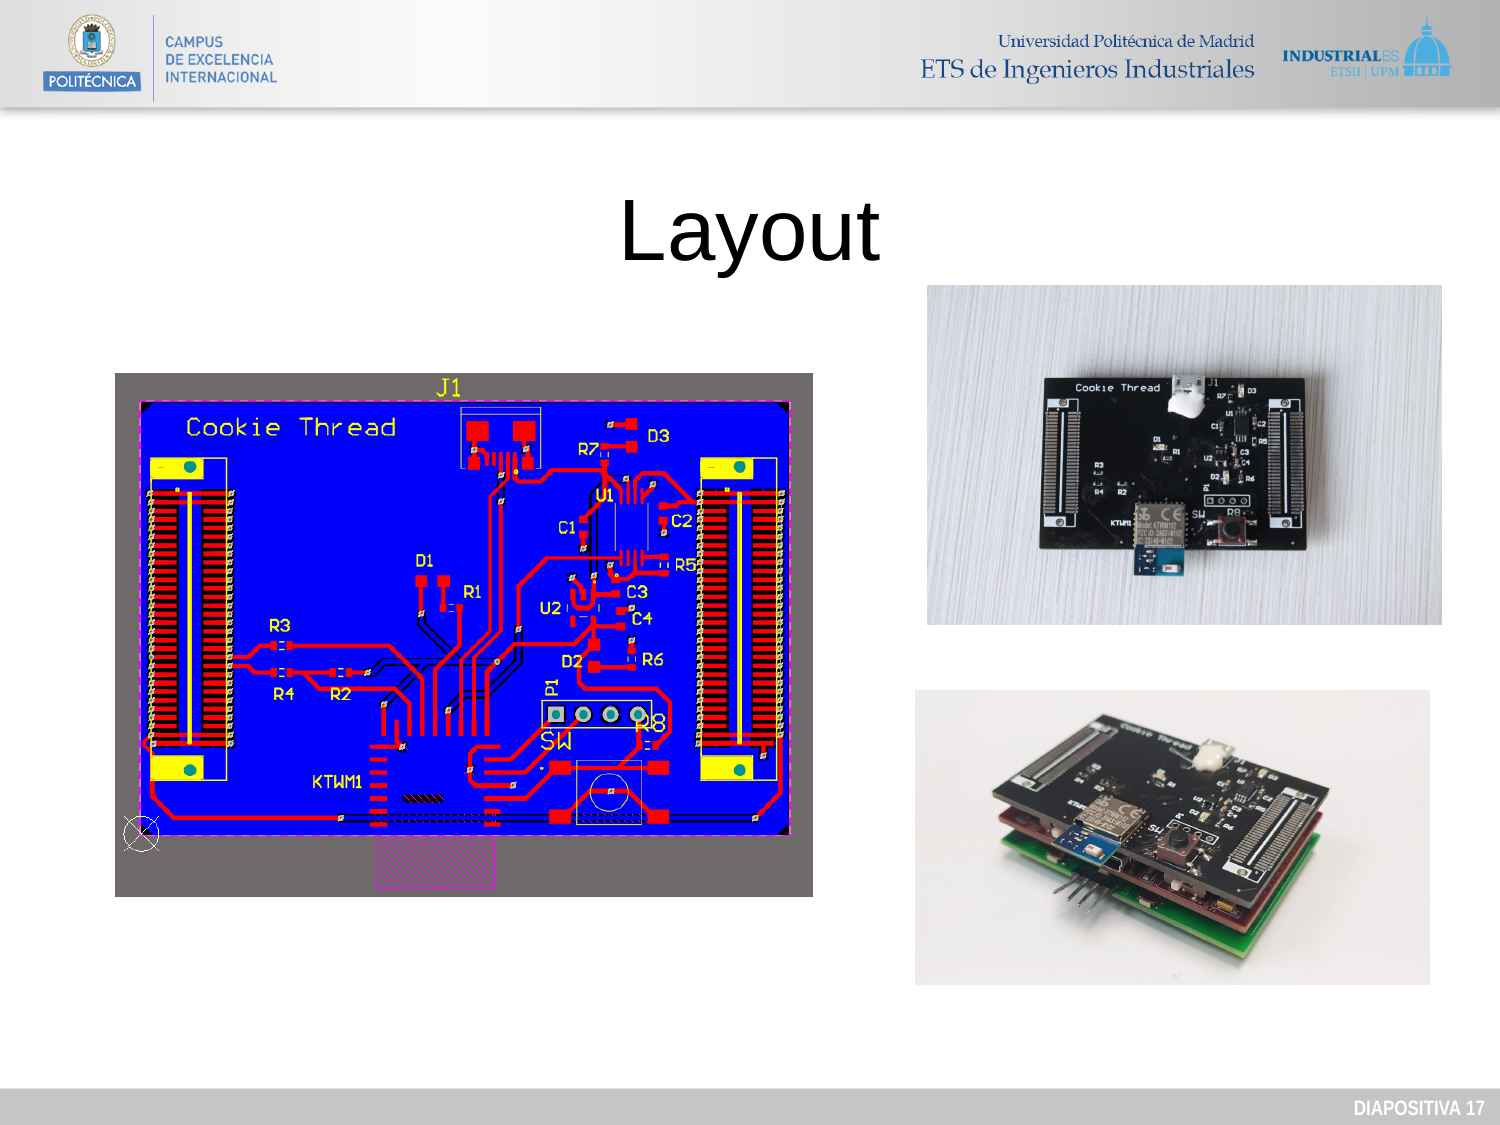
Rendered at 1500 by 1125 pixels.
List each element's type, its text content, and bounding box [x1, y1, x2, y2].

slide_number DIAPOSITIVA 16 [1187, 1087, 1500, 1125]
picture [0, 285, 1500, 1125]
title Layout [0, 113, 1500, 286]
picture [0, 0, 1500, 113]
